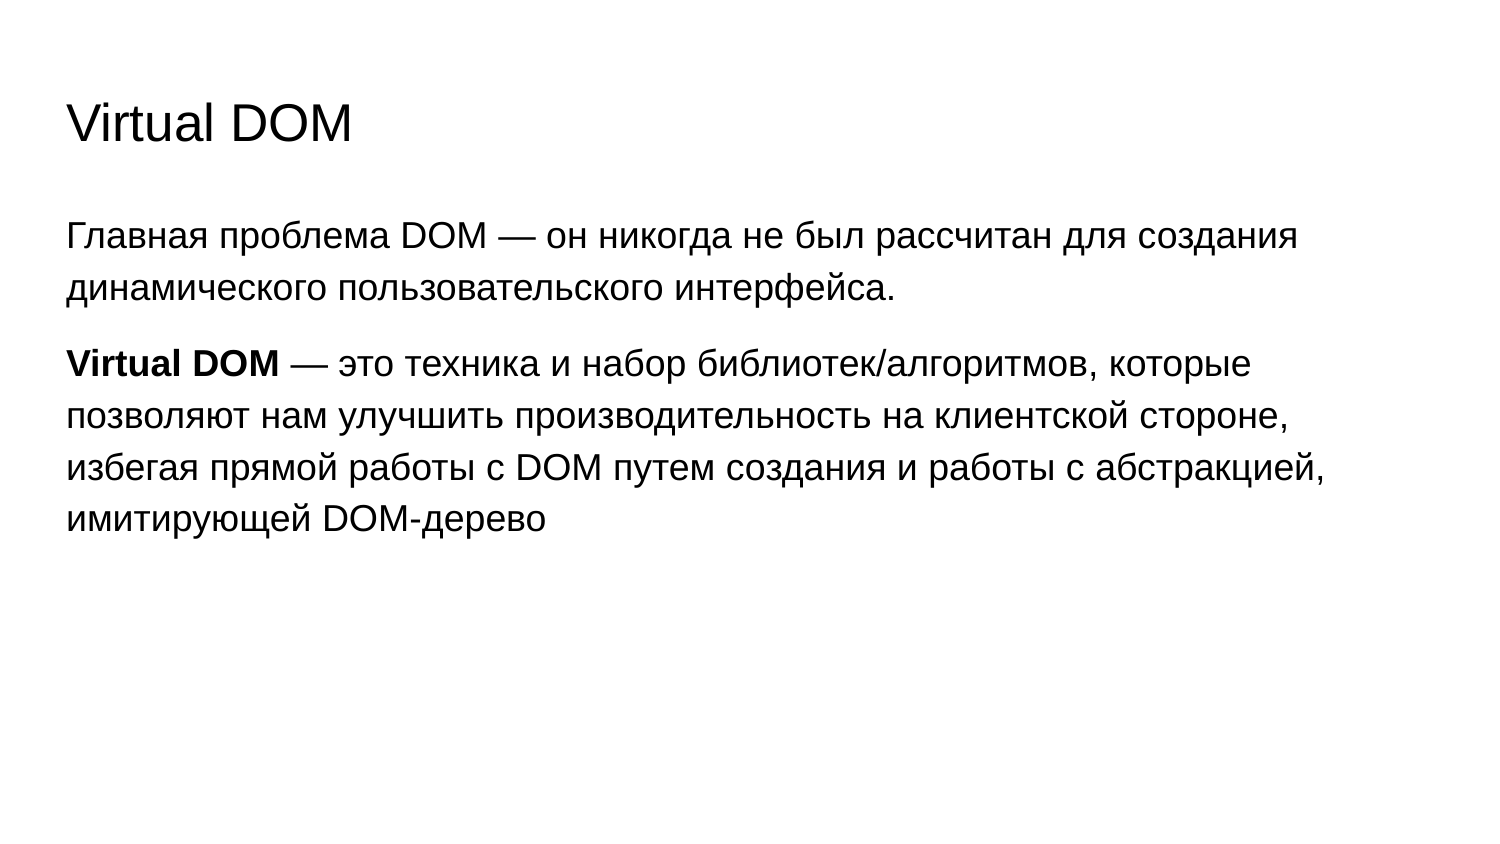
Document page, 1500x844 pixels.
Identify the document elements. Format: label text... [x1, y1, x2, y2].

list Главная проблема DOM — он никогда не был рассчитан для создания динамического пользовательского интерфейса. Virtual DOM — это техника и набор библиотек/алгоритмов, которые позволяют нам улучшить производительность на клиентской стороне, избегая прямой работы с DOM путем создания и работы c абстракцией, имитирующей DOM-дерево [51, 189, 1449, 750]
title Virtual DOM [51, 72, 1449, 167]
